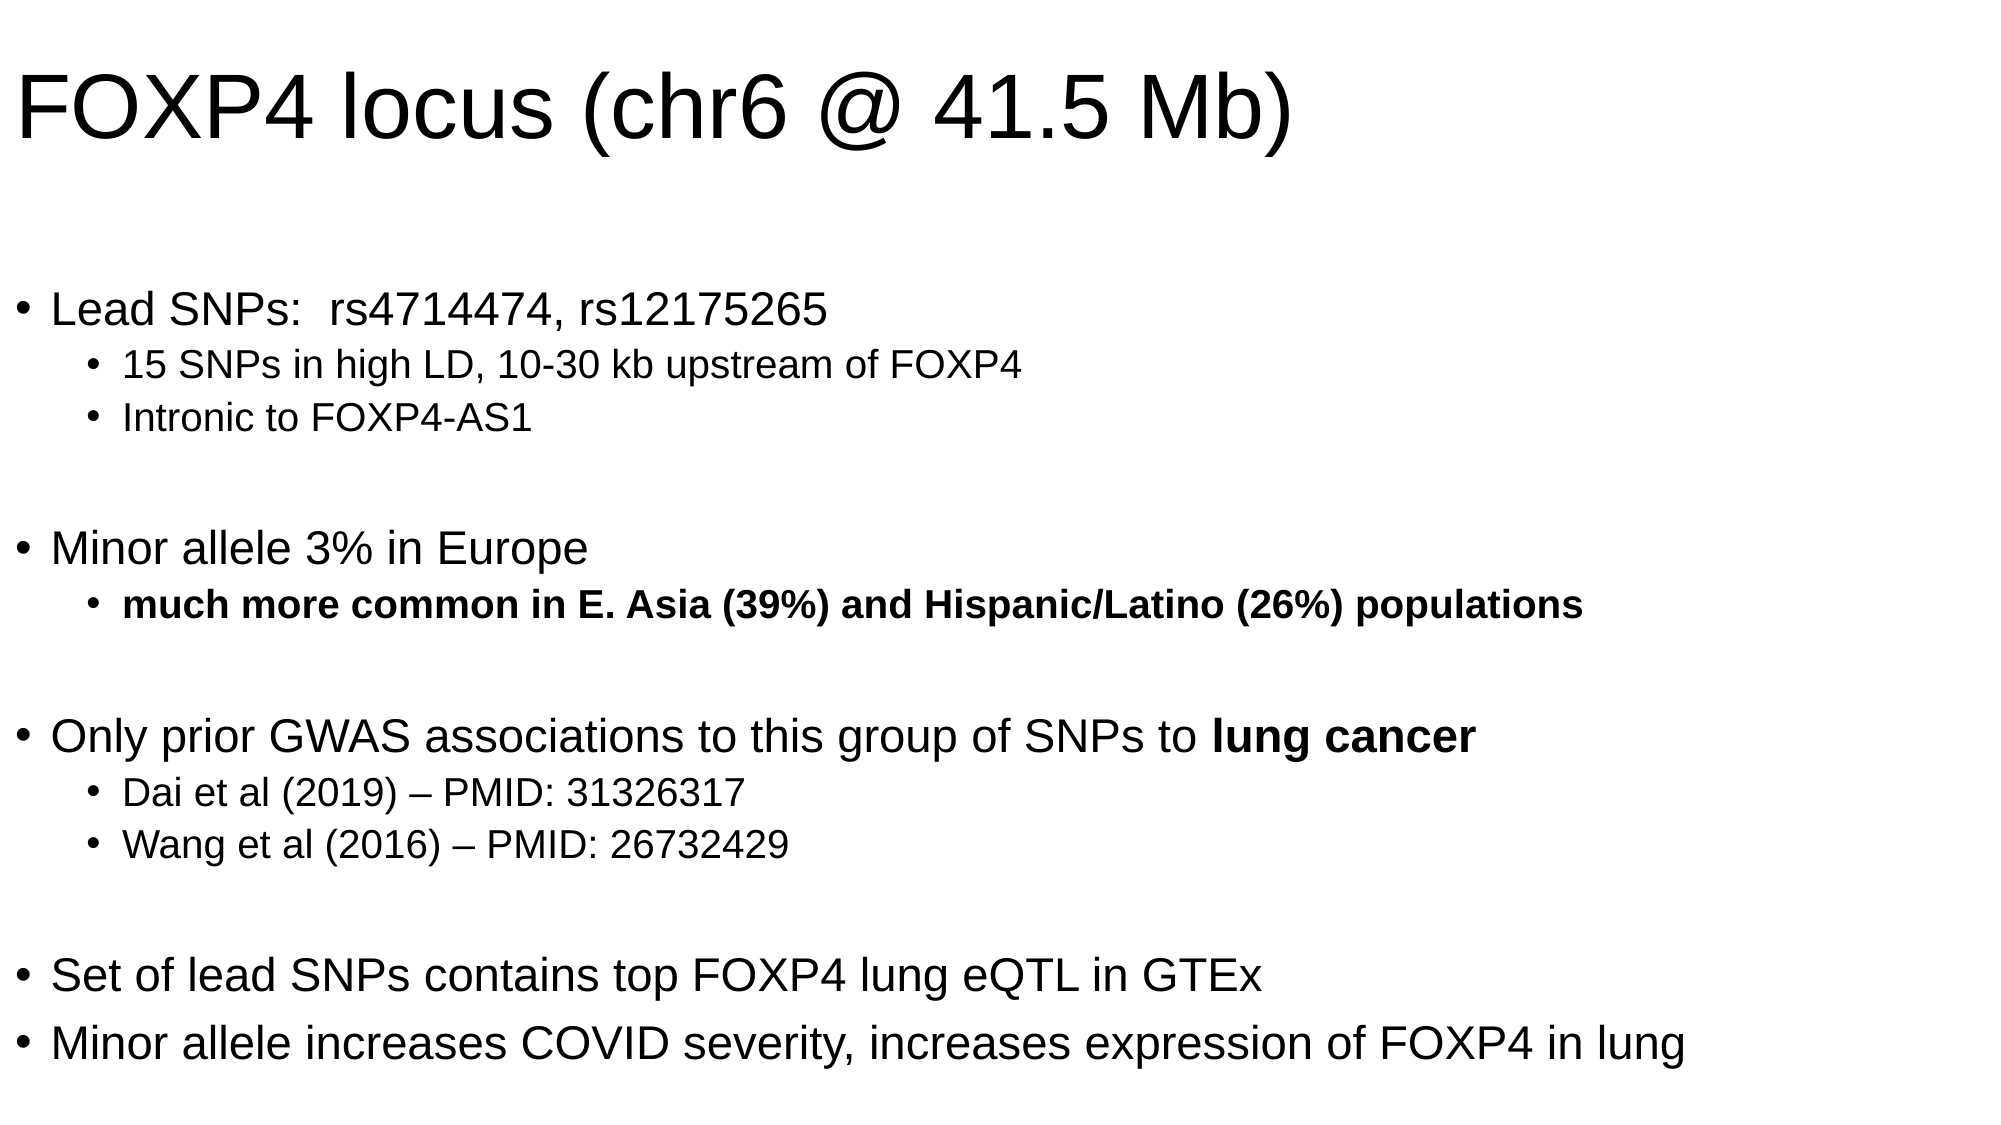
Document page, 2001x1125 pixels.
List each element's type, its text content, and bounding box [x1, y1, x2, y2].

title FOXP4 locus (chr6 @ 41.5 Mb) [0, 0, 1725, 218]
list Lead SNPs: rs4714474, rs12175265 15 SNPs in high LD, 10-30 kb upstream of FOXP4 Intronic to FOXP4-AS1 Minor allele 3% in Europe much more common in E. Asia (39%) and Hispanic/Latino (26%) populations Only prior GWAS associations to this group of SNPs to lung cancer Dai et al (2019) – PMID: 31326317 Wang et al (2016) – PMID: 26732429 Set of lead SNPs contains top FOXP4 lung eQTL in GTEx Minor allele increases COVID severity, increases expression of FOXP4 in lung [0, 277, 1800, 1080]
